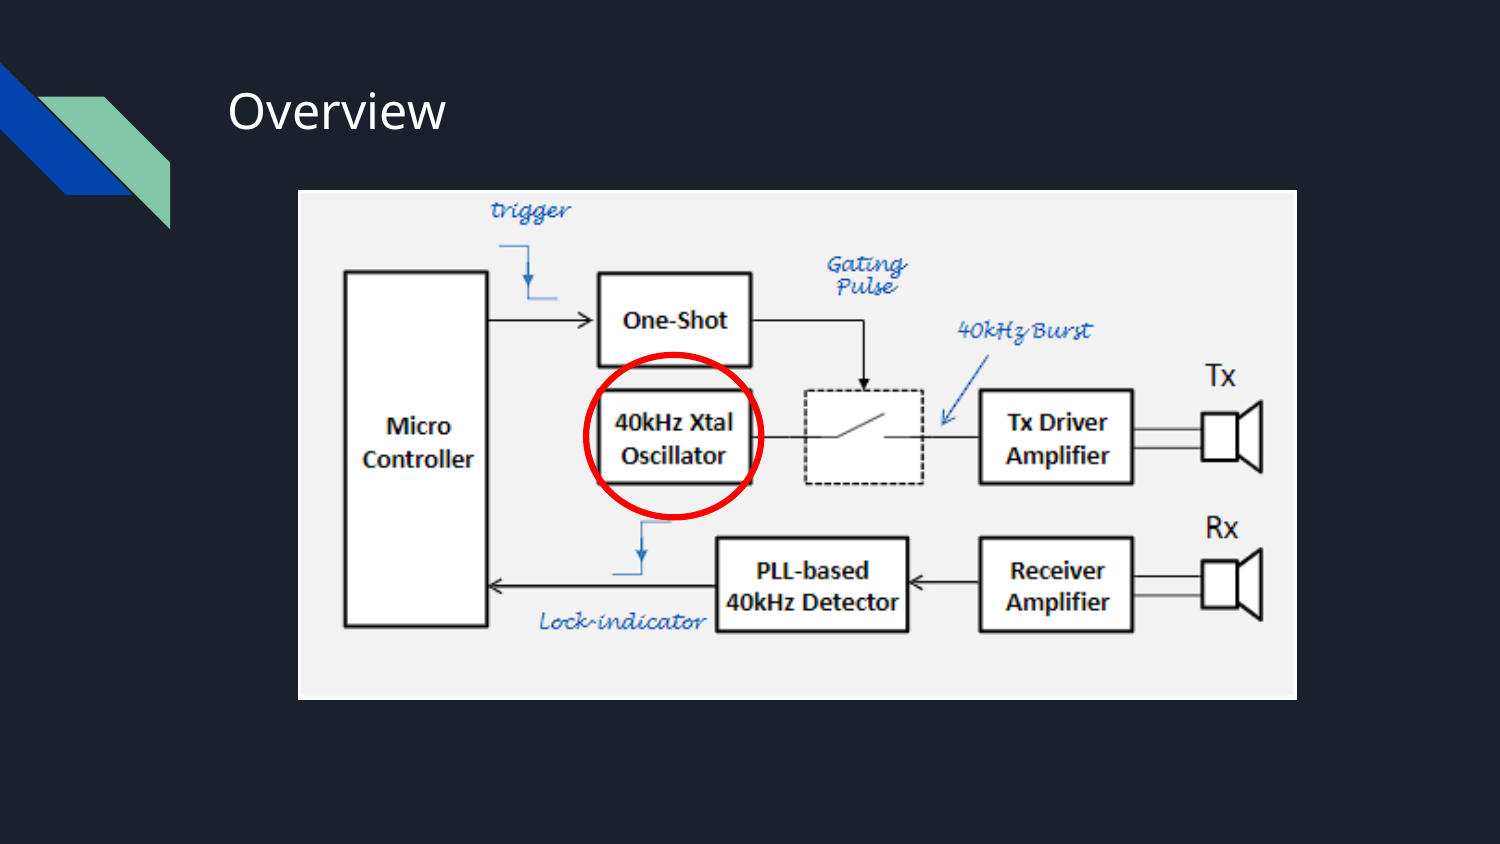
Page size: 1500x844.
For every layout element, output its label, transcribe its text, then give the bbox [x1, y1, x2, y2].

picture [298, 189, 1298, 700]
title Overview [212, 64, 1368, 215]
